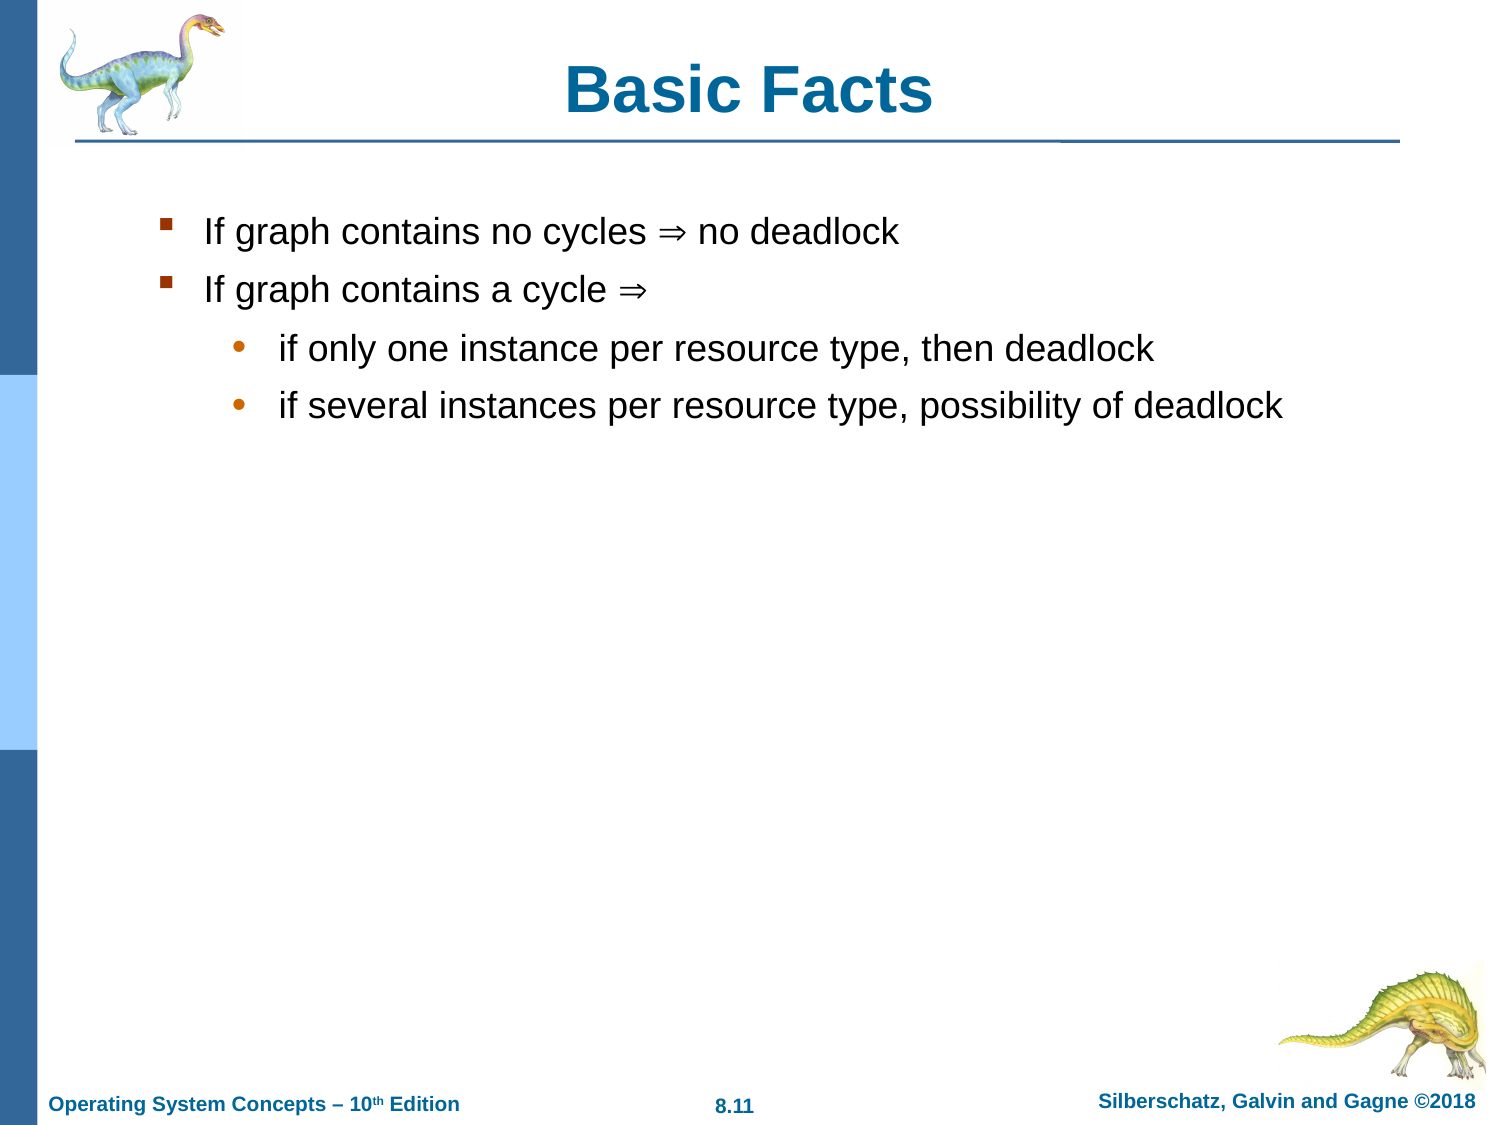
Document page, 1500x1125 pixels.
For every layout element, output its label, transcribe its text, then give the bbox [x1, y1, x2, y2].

picture [1275, 959, 1486, 1090]
picture [46, 0, 243, 149]
title Basic Facts [75, 38, 1425, 134]
list If graph contains no cycles  no deadlock If graph contains a cycle  if only one instance per resource type, then deadlock if several instances per resource type, possibility of deadlock [141, 199, 1395, 922]
